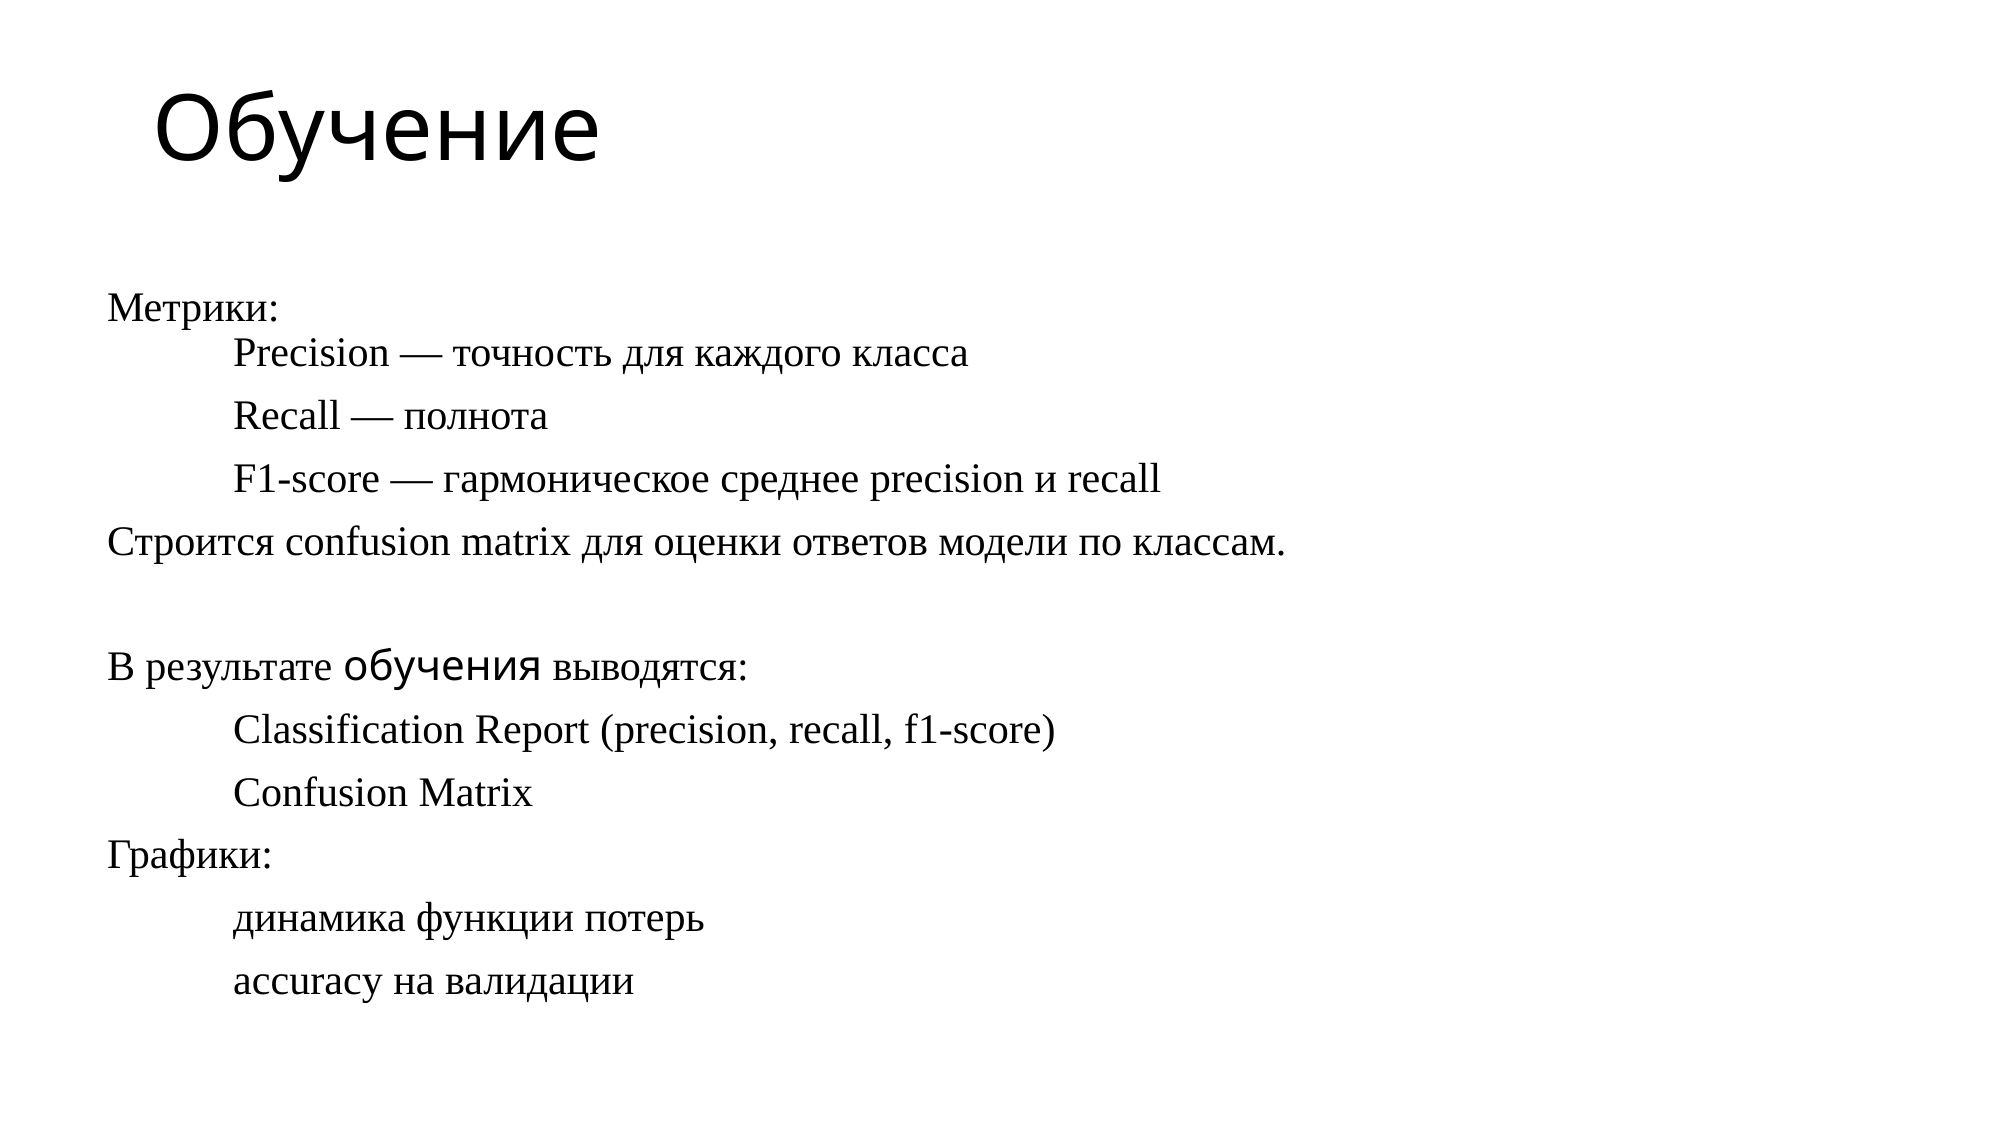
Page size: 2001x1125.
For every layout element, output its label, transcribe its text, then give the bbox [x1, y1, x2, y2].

title Обучение [137, 22, 1863, 240]
list Метрики: Precision — точность для каждого класса Recall — полнота F1-score — гармоническое среднее precision и recall Строится confusion matrix для оценки ответов модели по классам. В результате обучения выводятся: Classification Report (precision, recall, f1-score) Confusion Matrix Графики: динамика функции потерь accuracy на валидации [92, 277, 1863, 1014]
